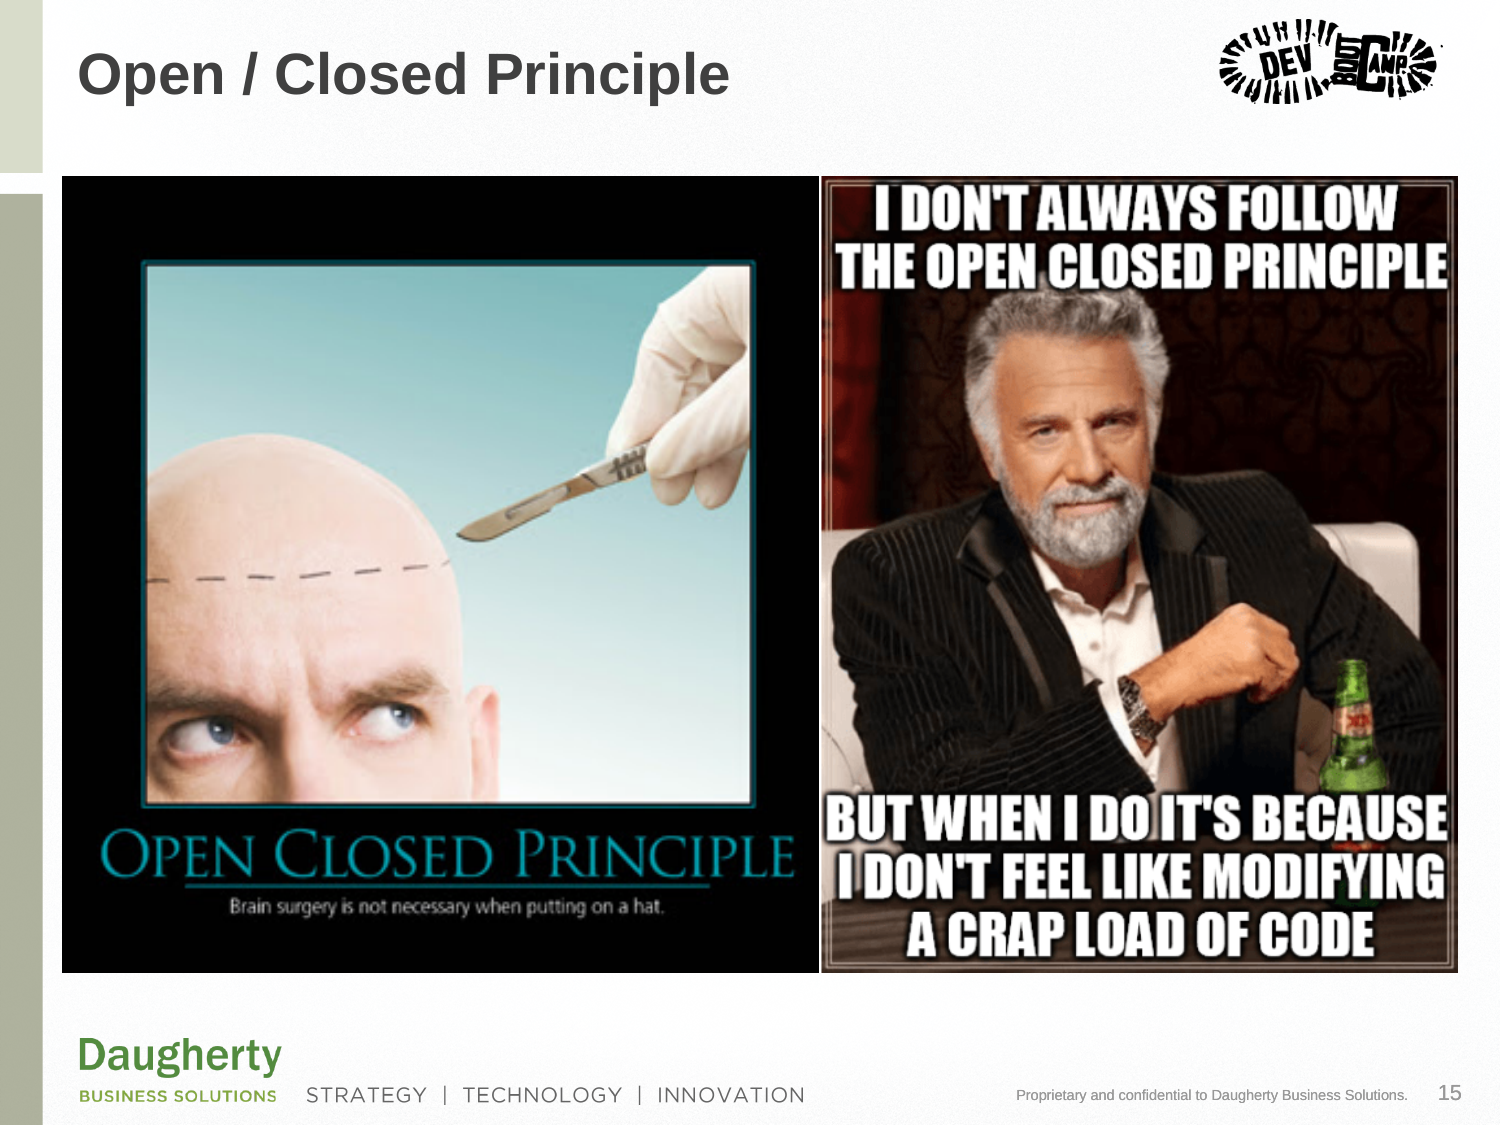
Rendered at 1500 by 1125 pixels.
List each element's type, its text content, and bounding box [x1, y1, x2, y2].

slide_number 15 [1423, 1071, 1500, 1123]
title Open / Closed Principle [62, 14, 1447, 128]
footer Proprietary and confidential to Daugherty Business Solutions. [844, 1078, 1424, 1125]
picture [0, 0, 1500, 1125]
